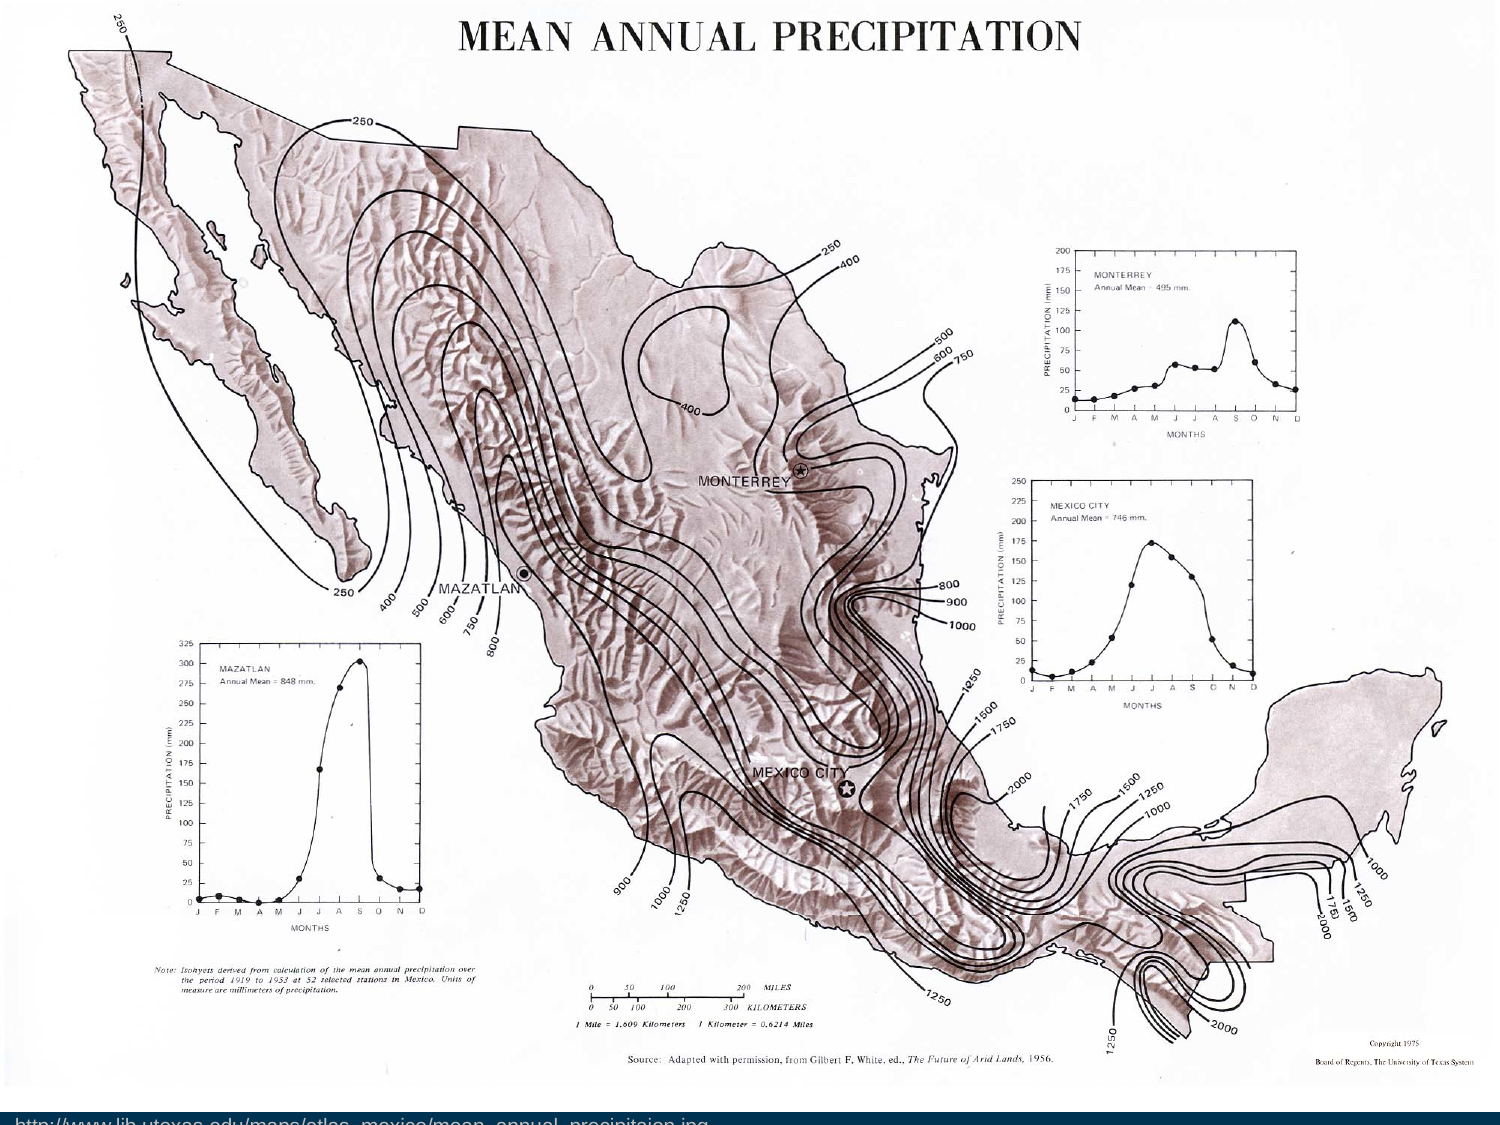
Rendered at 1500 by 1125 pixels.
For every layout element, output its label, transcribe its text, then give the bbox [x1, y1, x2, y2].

text_box http://www.lib.utexas.edu/maps/atlas_mexico/mean_annual_precipitaion.jpg [0, 1104, 750, 1125]
picture [0, 0, 1500, 1092]
